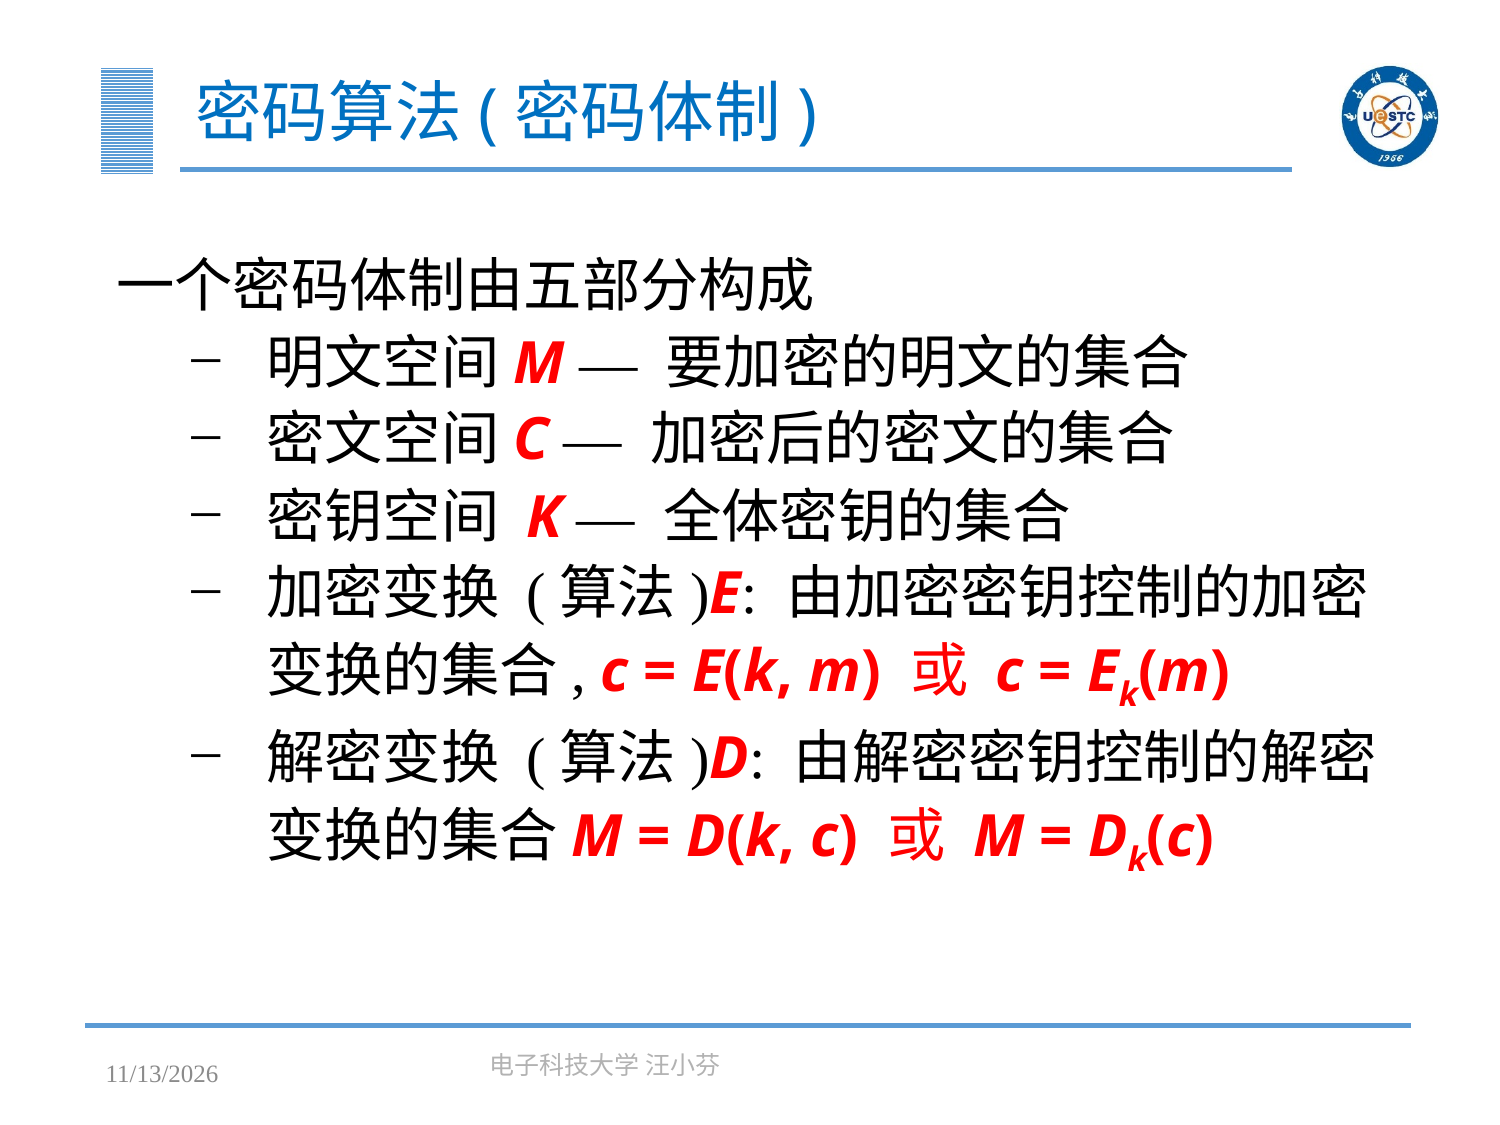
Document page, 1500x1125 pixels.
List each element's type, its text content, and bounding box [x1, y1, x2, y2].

list 一个密码体制由五部分构成 明文空间M — 要加密的明文的集合 密文空间C — 加密后的密文的集合 密钥空间 K — 全体密钥的集合 加密变换 (算法)E: 由加密密钥控制的加密变换的集合, c = E(k, m) 或 c = Ek(m) 解密变换 (算法)D: 由解密密钥控制的解密变换的集合M = D(k, c) 或 M = Dk(c) [101, 240, 1396, 992]
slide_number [90, 1042, 429, 1103]
picture [1339, 63, 1440, 171]
title 密码算法(密码体制) [180, 59, 1293, 170]
footer 电子科技大学 汪小芬 [474, 1042, 1019, 1103]
